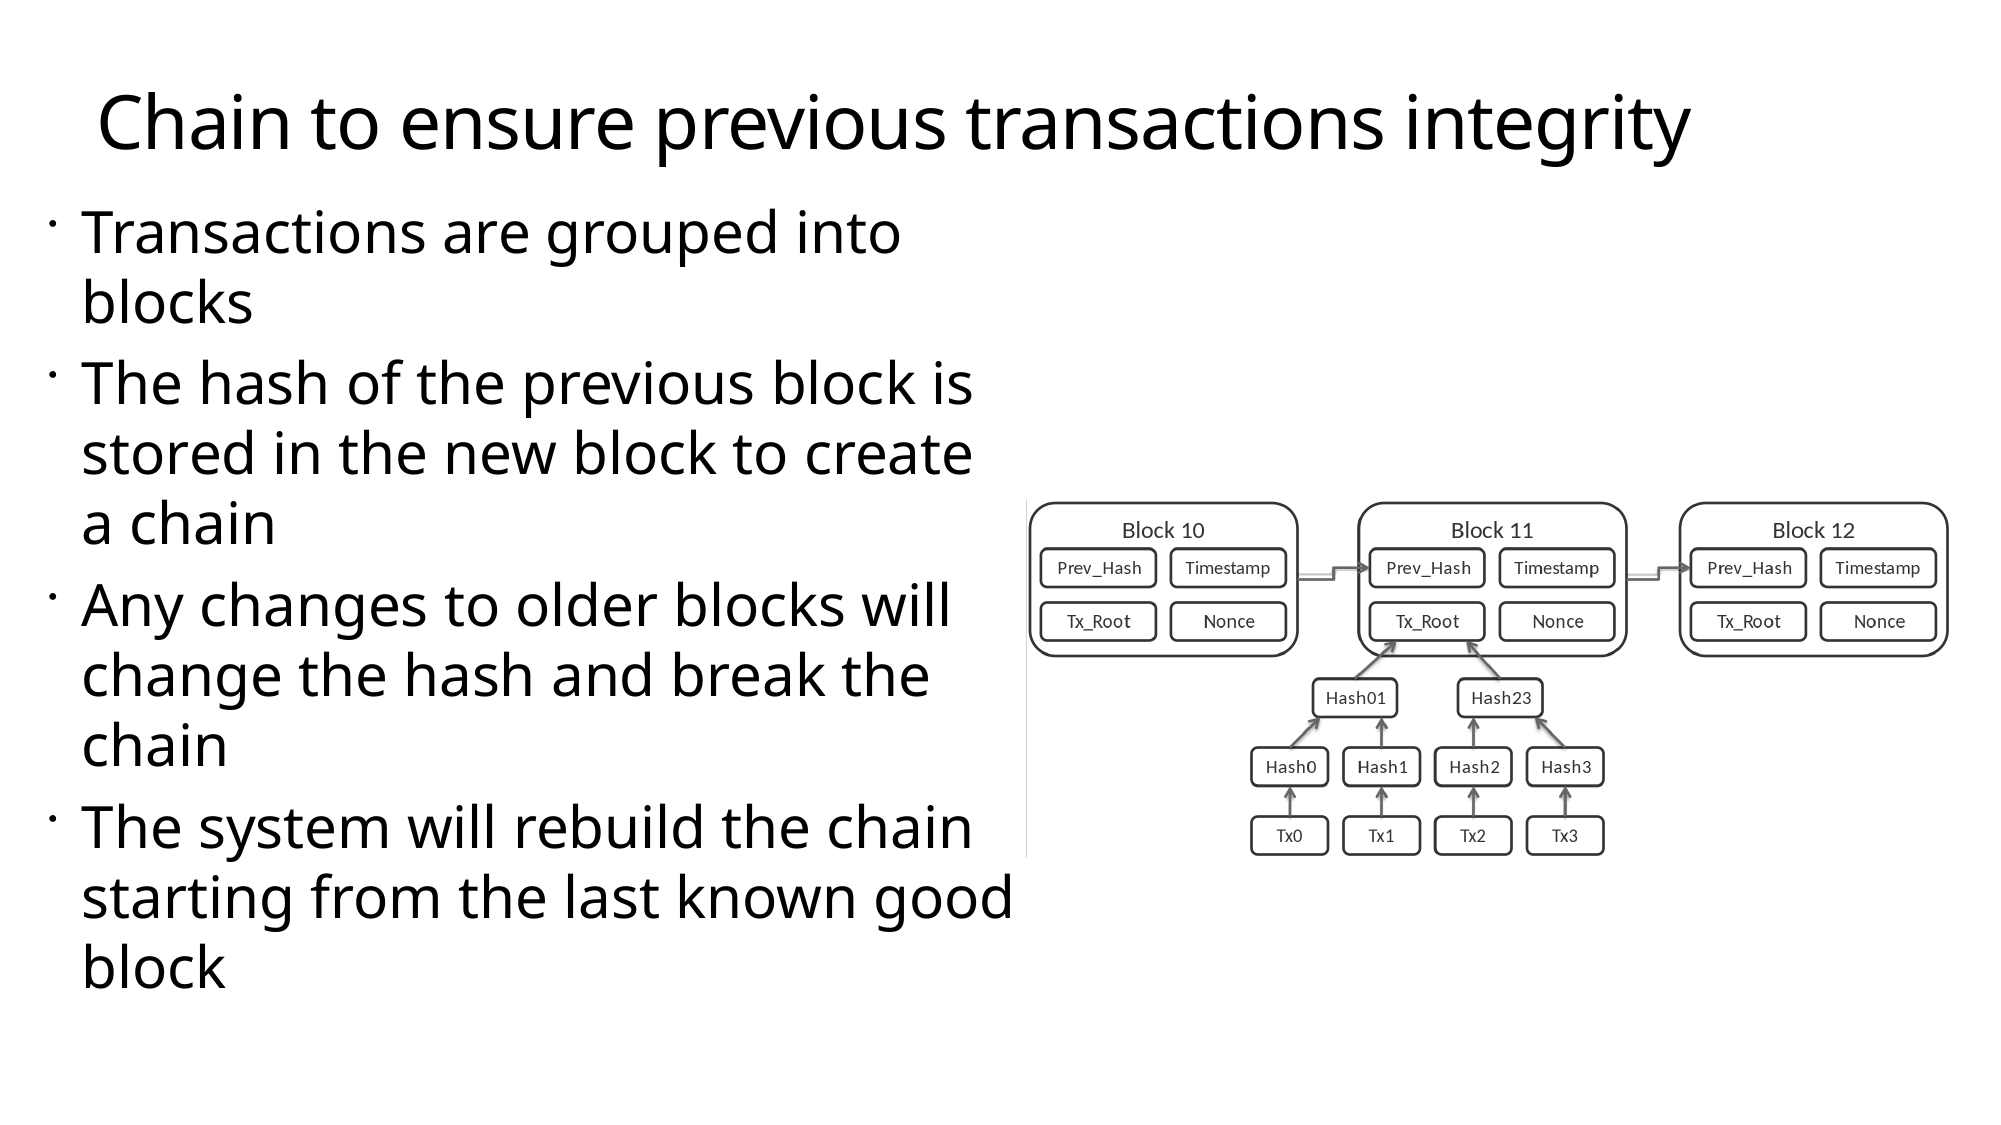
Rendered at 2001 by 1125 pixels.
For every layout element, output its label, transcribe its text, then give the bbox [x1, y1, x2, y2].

title Chain to ensure previous transactions integrity [96, 75, 1904, 166]
list Transactions are grouped into blocks The hash of the previous block is stored in the new block to create a chain Any changes to older blocks will change the hash and break the chain The system will rebuild the chain starting from the last known good block [44, 194, 1022, 1015]
picture [999, 365, 1978, 869]
